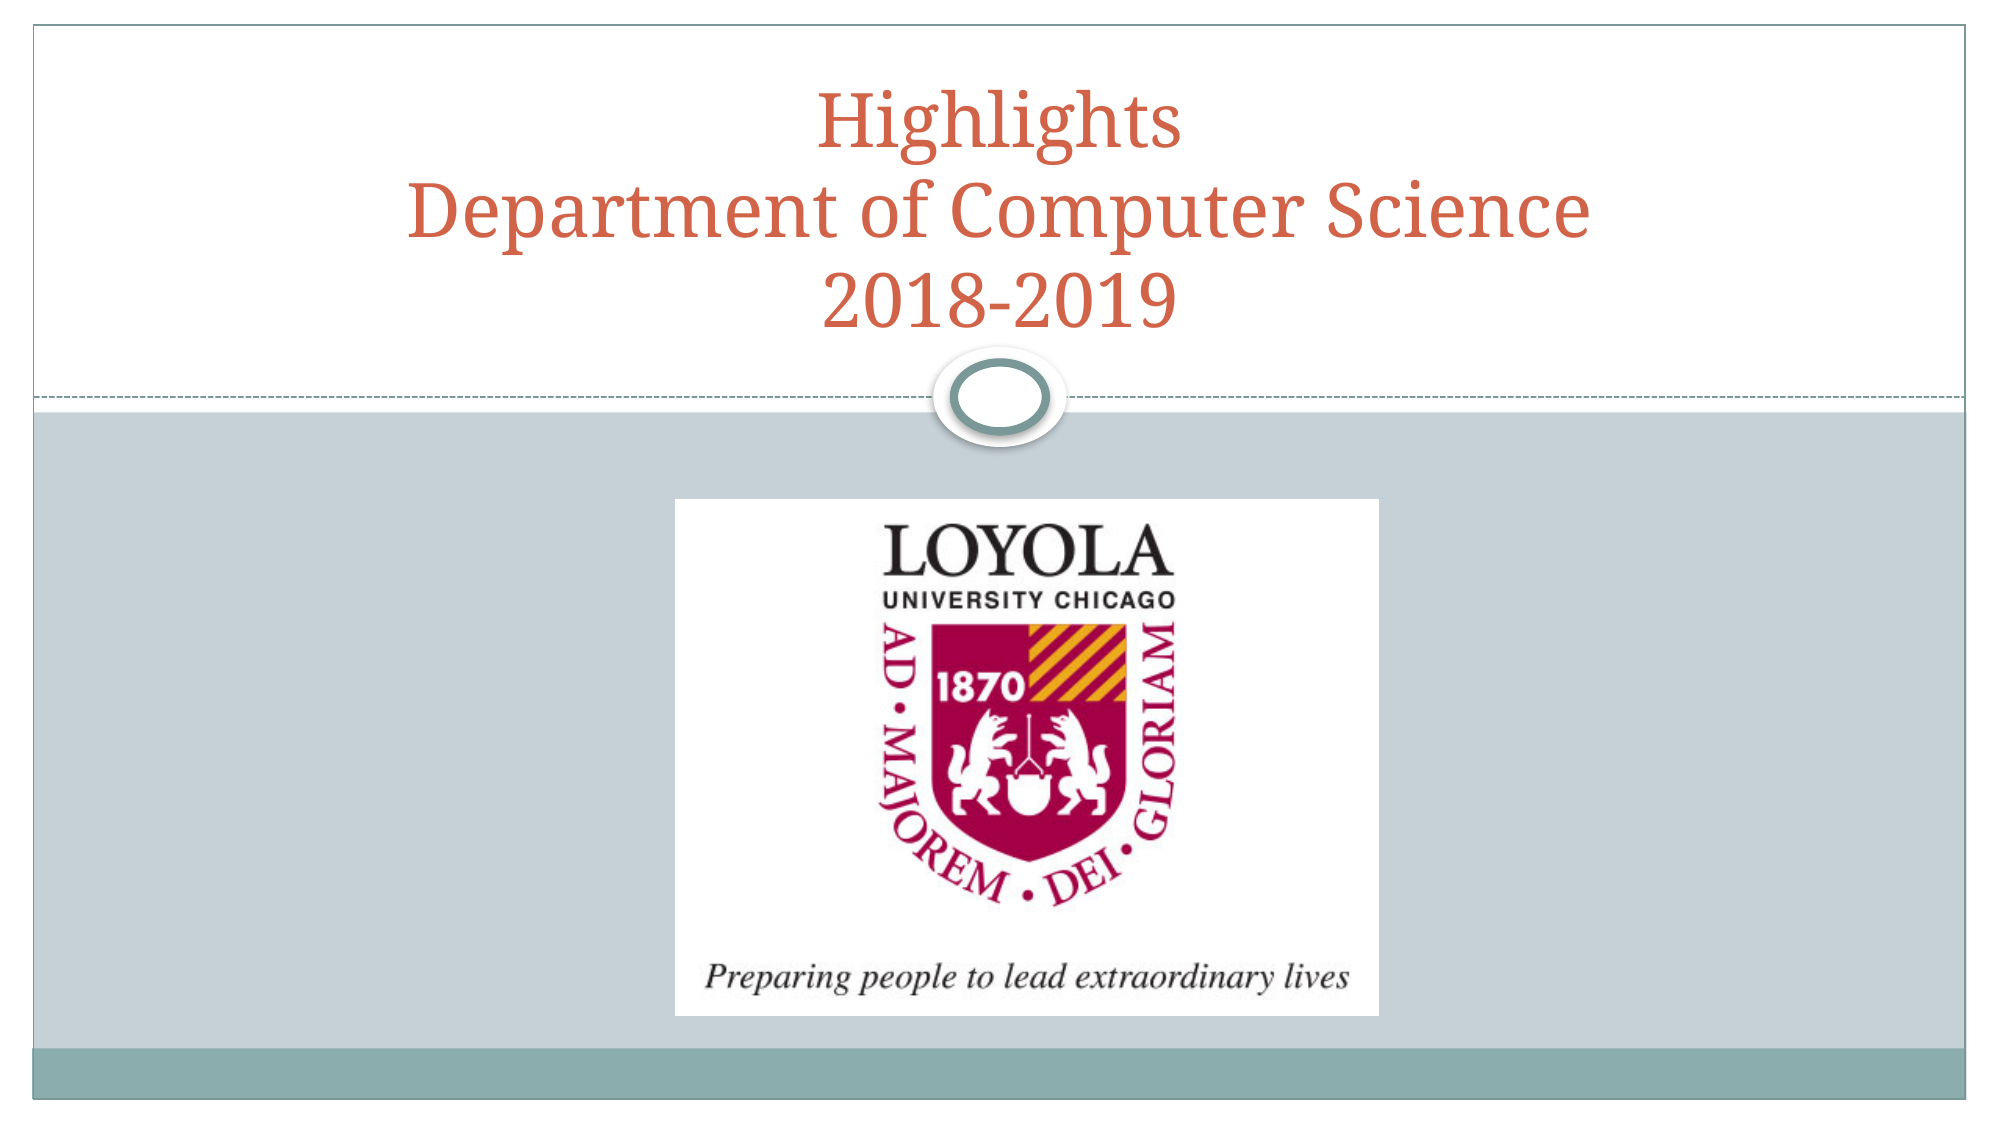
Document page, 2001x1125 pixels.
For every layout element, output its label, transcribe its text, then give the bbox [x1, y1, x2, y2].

title Highlights Department of Computer Science 2018-2019 [150, 62, 1850, 350]
picture [674, 499, 1379, 1016]
